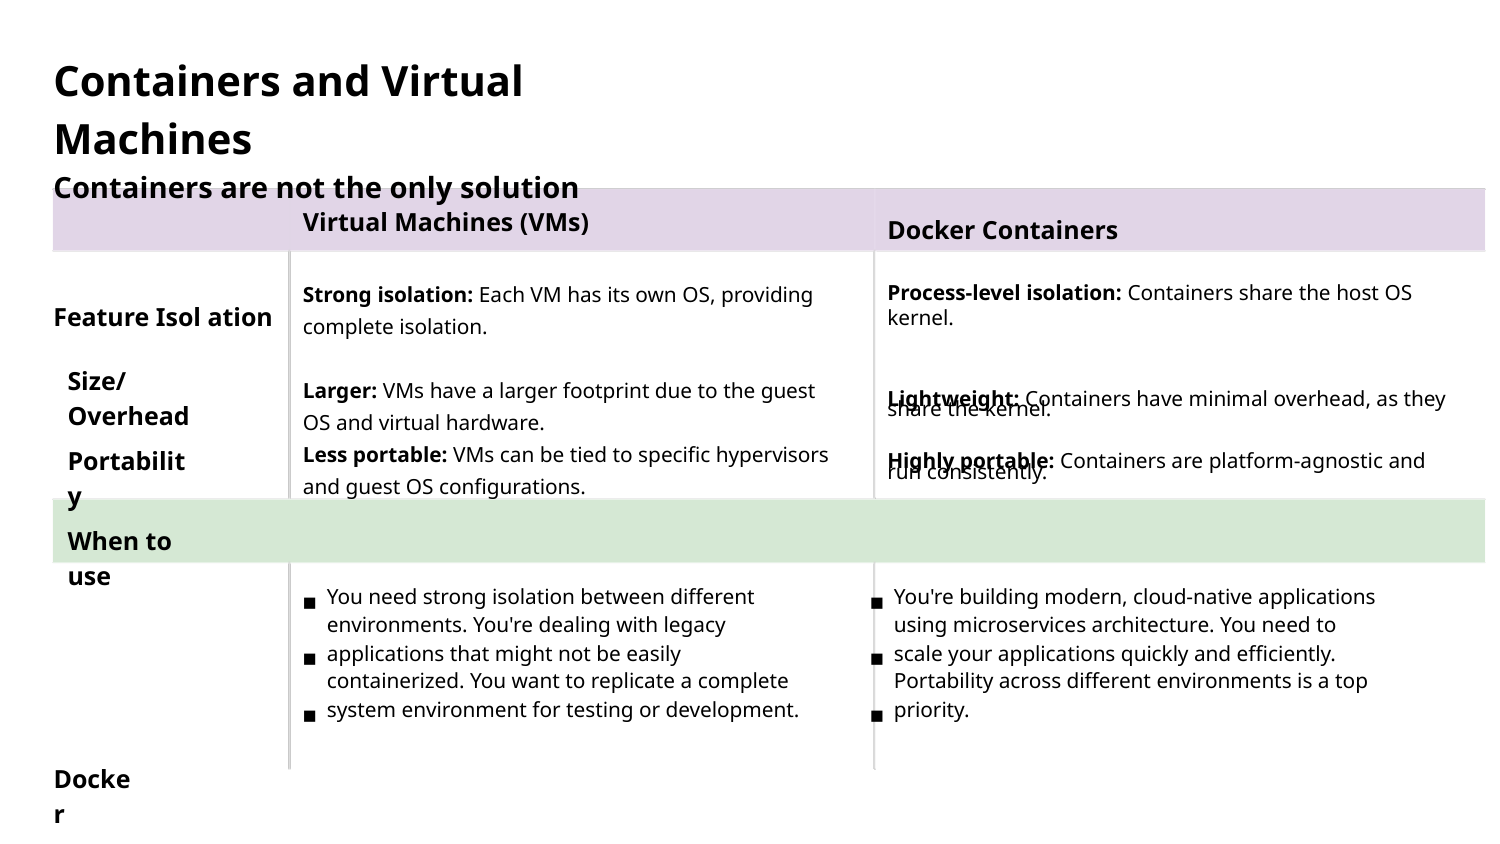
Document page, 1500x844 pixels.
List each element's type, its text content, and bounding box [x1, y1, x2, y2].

text_box [42, 178, 1496, 824]
text_box Docker [53, 758, 140, 829]
text_box When to use [67, 520, 218, 591]
text_box ■ [870, 590, 880, 611]
text_box ■ [302, 646, 312, 667]
text_box ■ [870, 646, 880, 667]
text_box Virtual Machines (VMs) Strong isolation: Each VM has its own OS, providing complete isolation. Larger: VMs have a larger footprint due to the guest OS and virtual hardware. Less portable: VMs can be tied to speciﬁc hypervisors and guest OS conﬁgurations. [303, 198, 844, 499]
text_box ■ [302, 702, 312, 724]
text_box You need strong isolation between diﬀerent environments. You're dealing with legacy applications that might not be easily containerized. You want to replicate a complete system environment for testing or development. [326, 580, 821, 722]
text_box Containers and Virtual Machines Containers are not the only solution [53, 46, 711, 204]
text_box Portability [67, 440, 199, 511]
text_box You're building modern, cloud-native applications using microservices architecture. You need to scale your applications quickly and eﬃciently. Portability across diﬀerent environments is a top priority. [893, 580, 1390, 722]
text_box [43, 29, 1311, 178]
text_box Size/Overhead [67, 360, 247, 431]
text_box ■ [302, 590, 312, 611]
text_box Feature Isol ation [53, 271, 282, 322]
text_box ■ [870, 702, 880, 724]
text_box Docker Containers Process-level isolation: Containers share the host OS kernel. Lightweight: Containers have minimal overhead, as they share the kernel. Highly portable: Containers are platform-agnostic and run consistently. [887, 209, 1453, 500]
